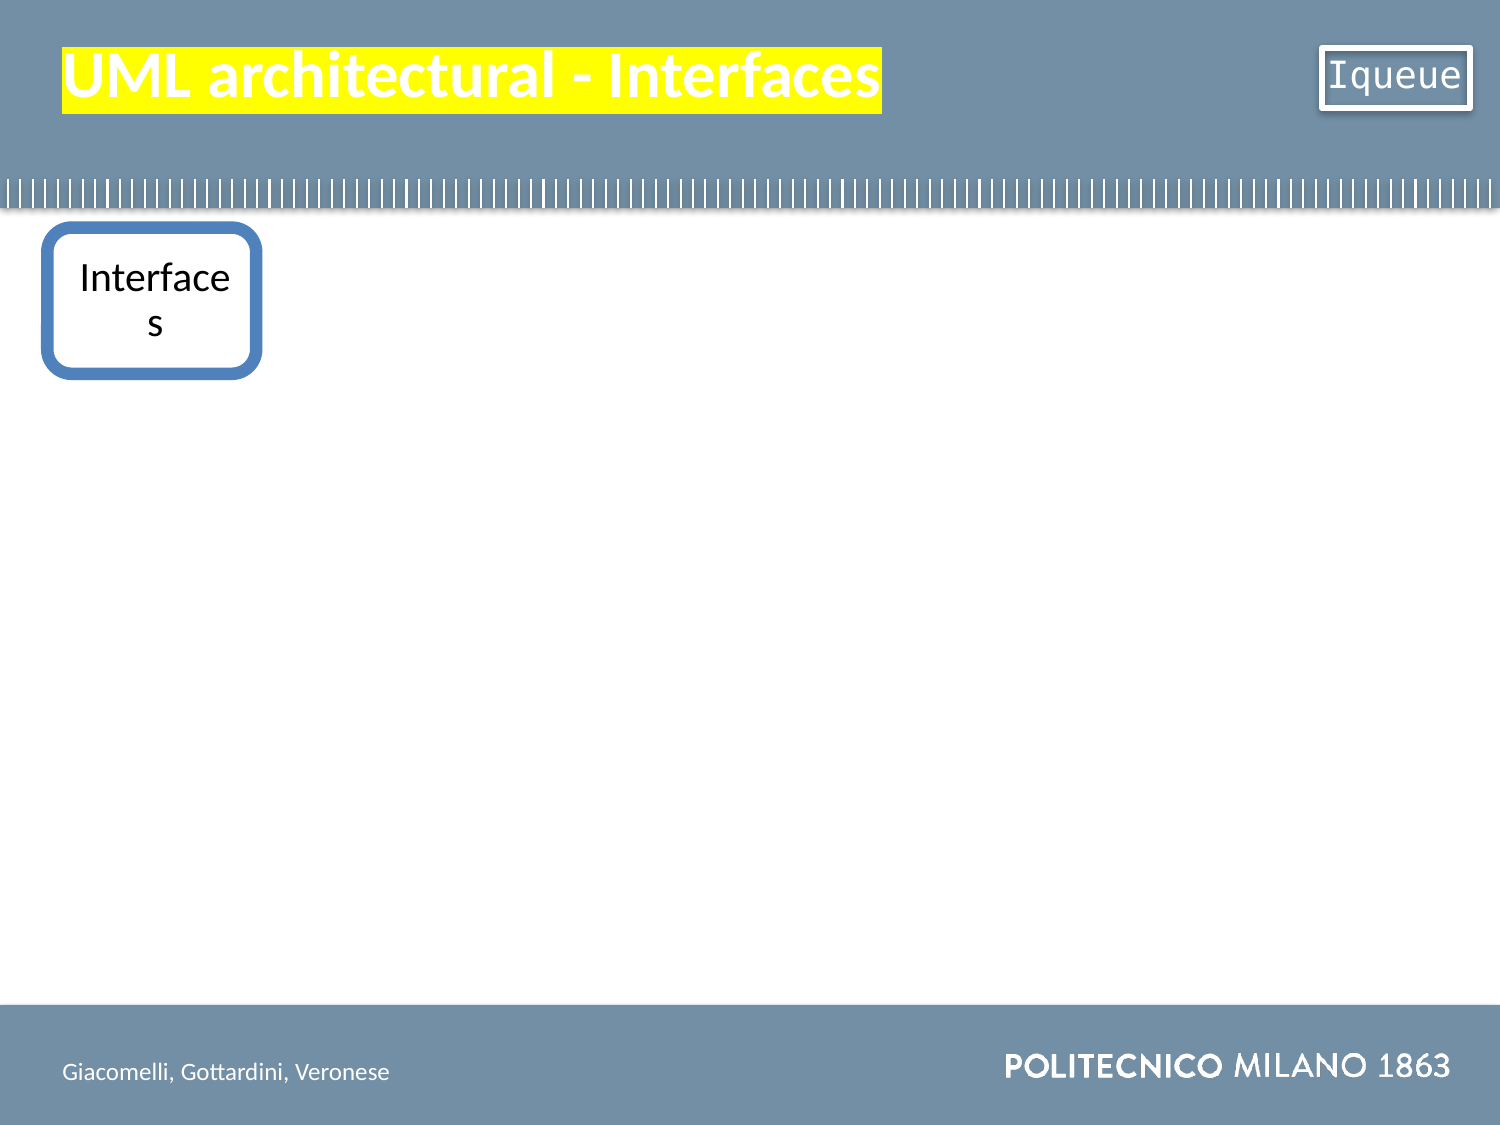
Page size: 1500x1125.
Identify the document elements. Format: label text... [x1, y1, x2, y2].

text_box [0, 168, 332, 472]
text_box Giacomelli, Gottardini, Veronese [47, 1047, 632, 1093]
text_box [72, 47, 1480, 186]
text_box 𝙸𝚚𝚞𝚎𝚞𝚎 [1312, 43, 1480, 104]
title UML architectural - Interfaces [47, 22, 1455, 161]
text_box [1321, 47, 1471, 109]
picture [999, 1041, 1456, 1089]
